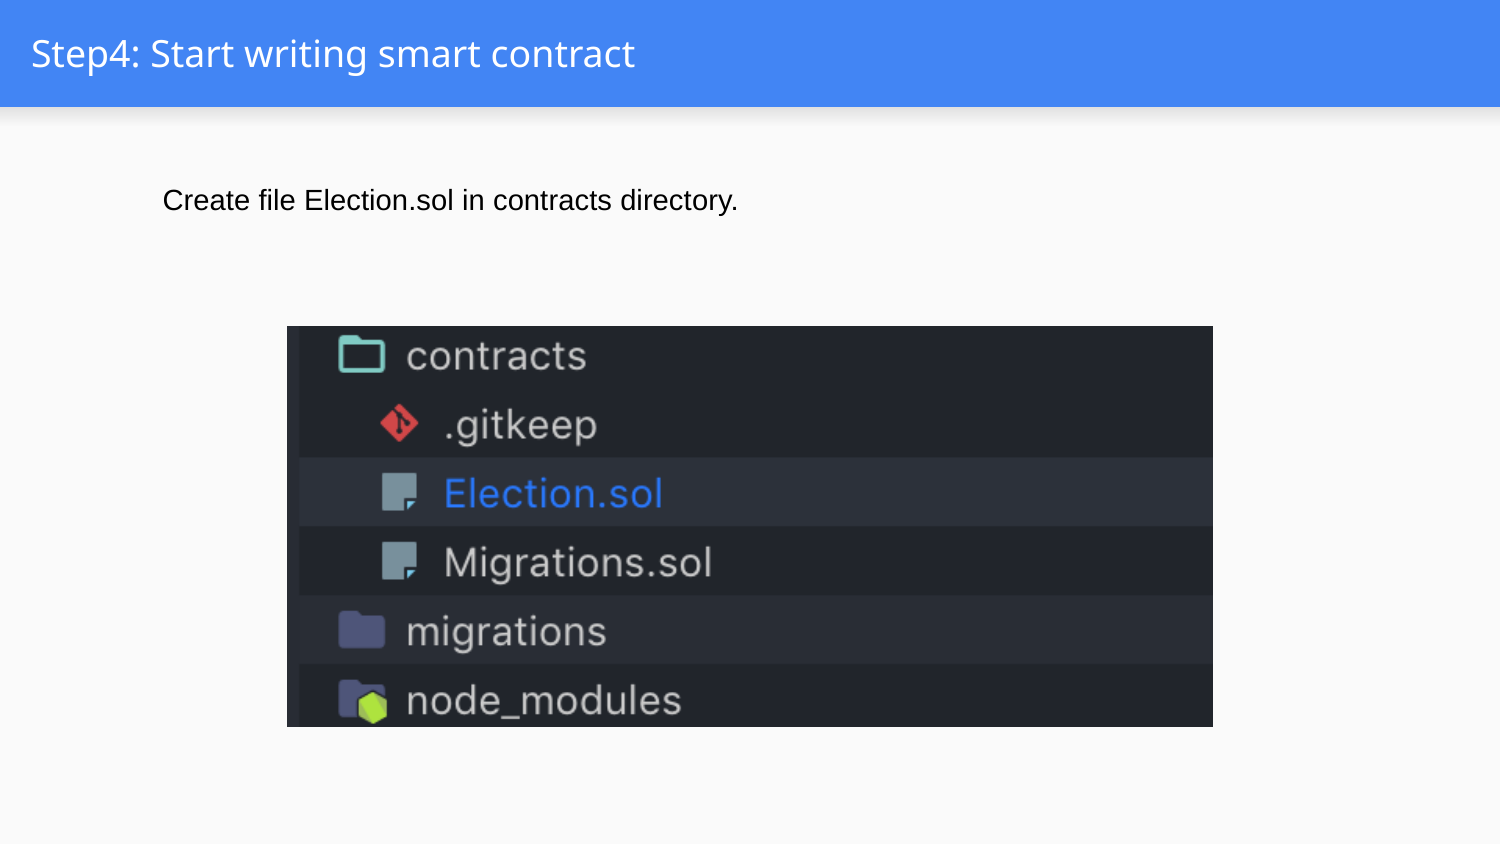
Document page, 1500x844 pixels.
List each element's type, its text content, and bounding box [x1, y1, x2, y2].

text_box Create file Election.sol in contracts directory. [147, 166, 1053, 273]
picture [287, 326, 1213, 727]
title Step4: Start writing smart contract [16, 2, 1464, 102]
